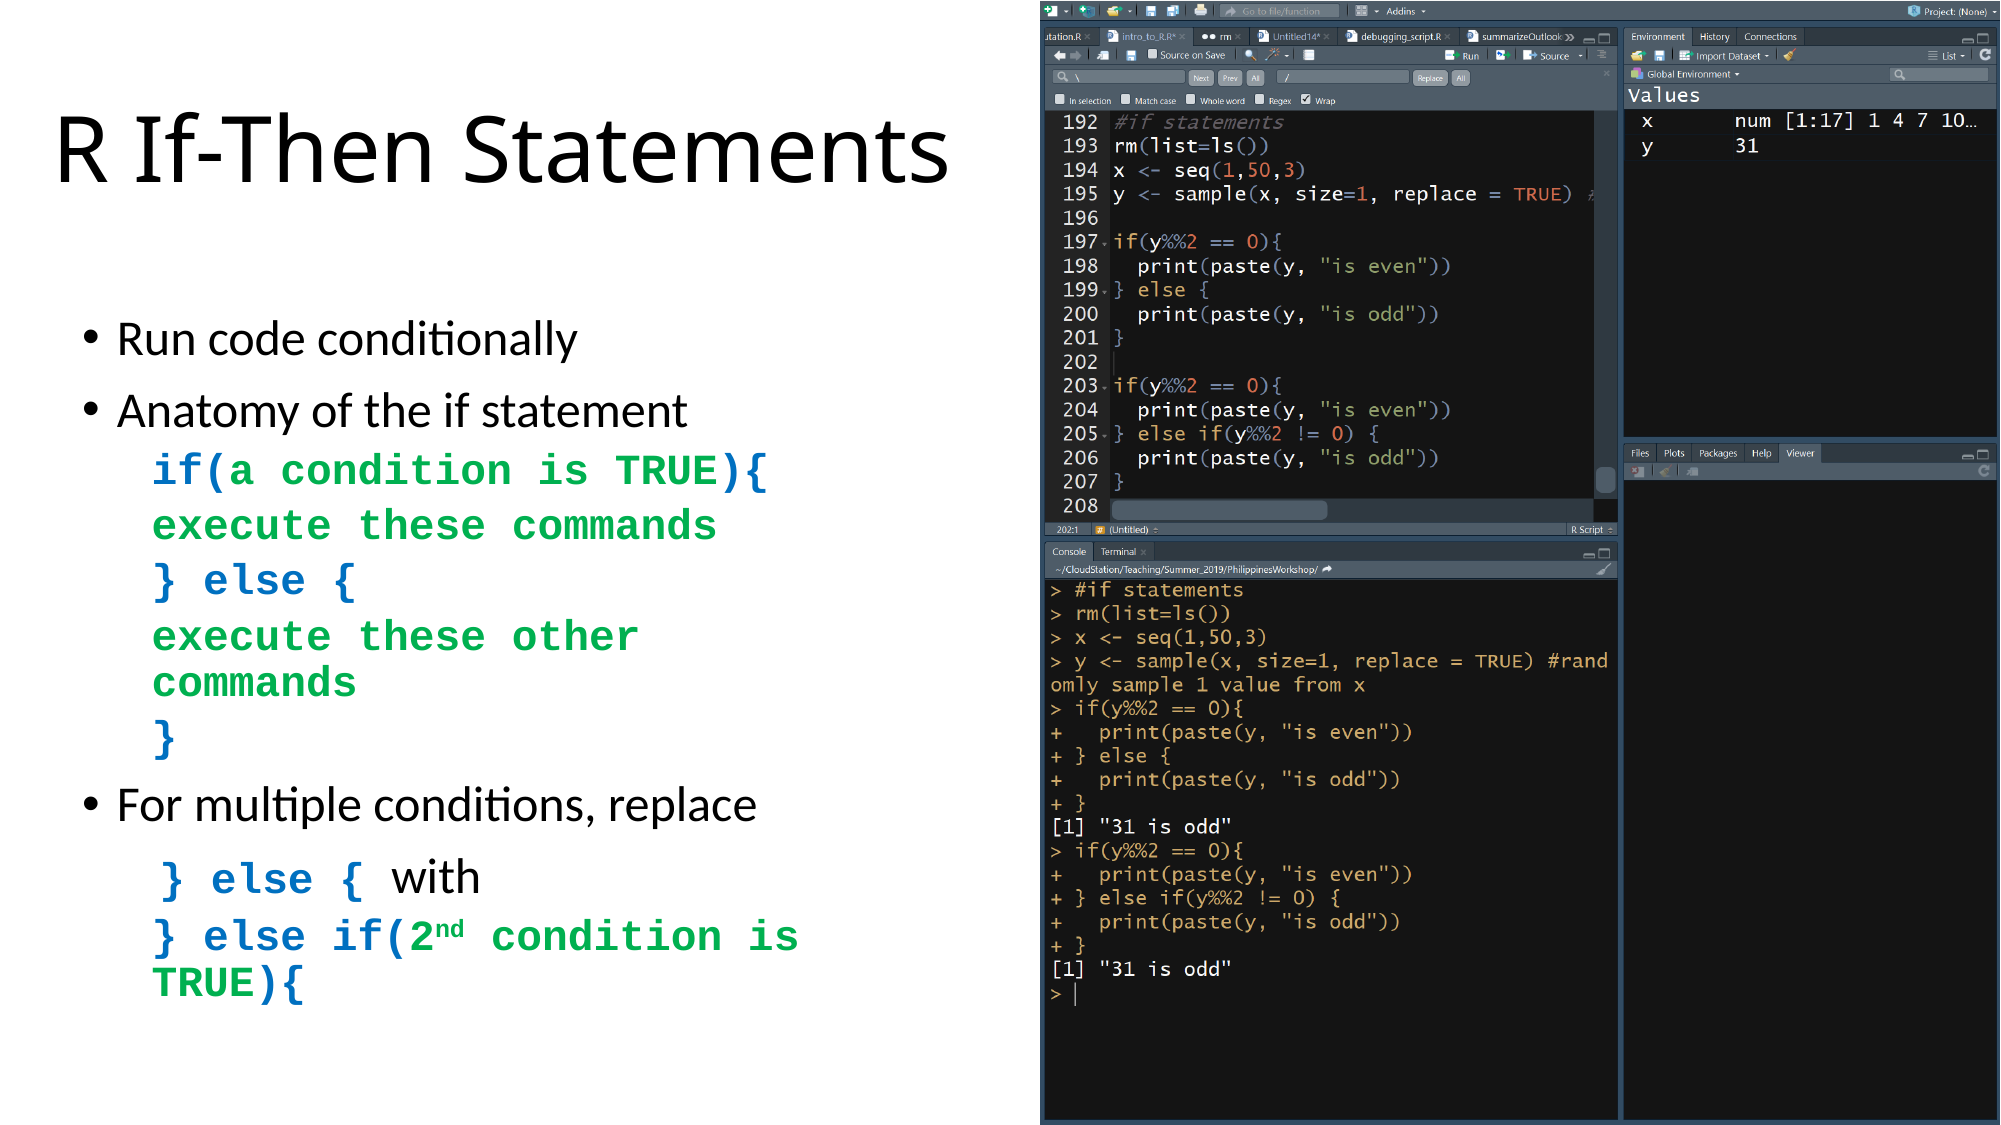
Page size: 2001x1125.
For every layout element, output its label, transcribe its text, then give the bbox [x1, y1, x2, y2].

title R If-Then Statements [37, 44, 1040, 262]
list Run code conditionally Anatomy of the if statement if(a condition is TRUE){ execute these commands } else { execute these other commands } For multiple conditions, replace } else { with } else if(2nd condition is TRUE){ [67, 304, 894, 1019]
picture [1040, 0, 2000, 1125]
